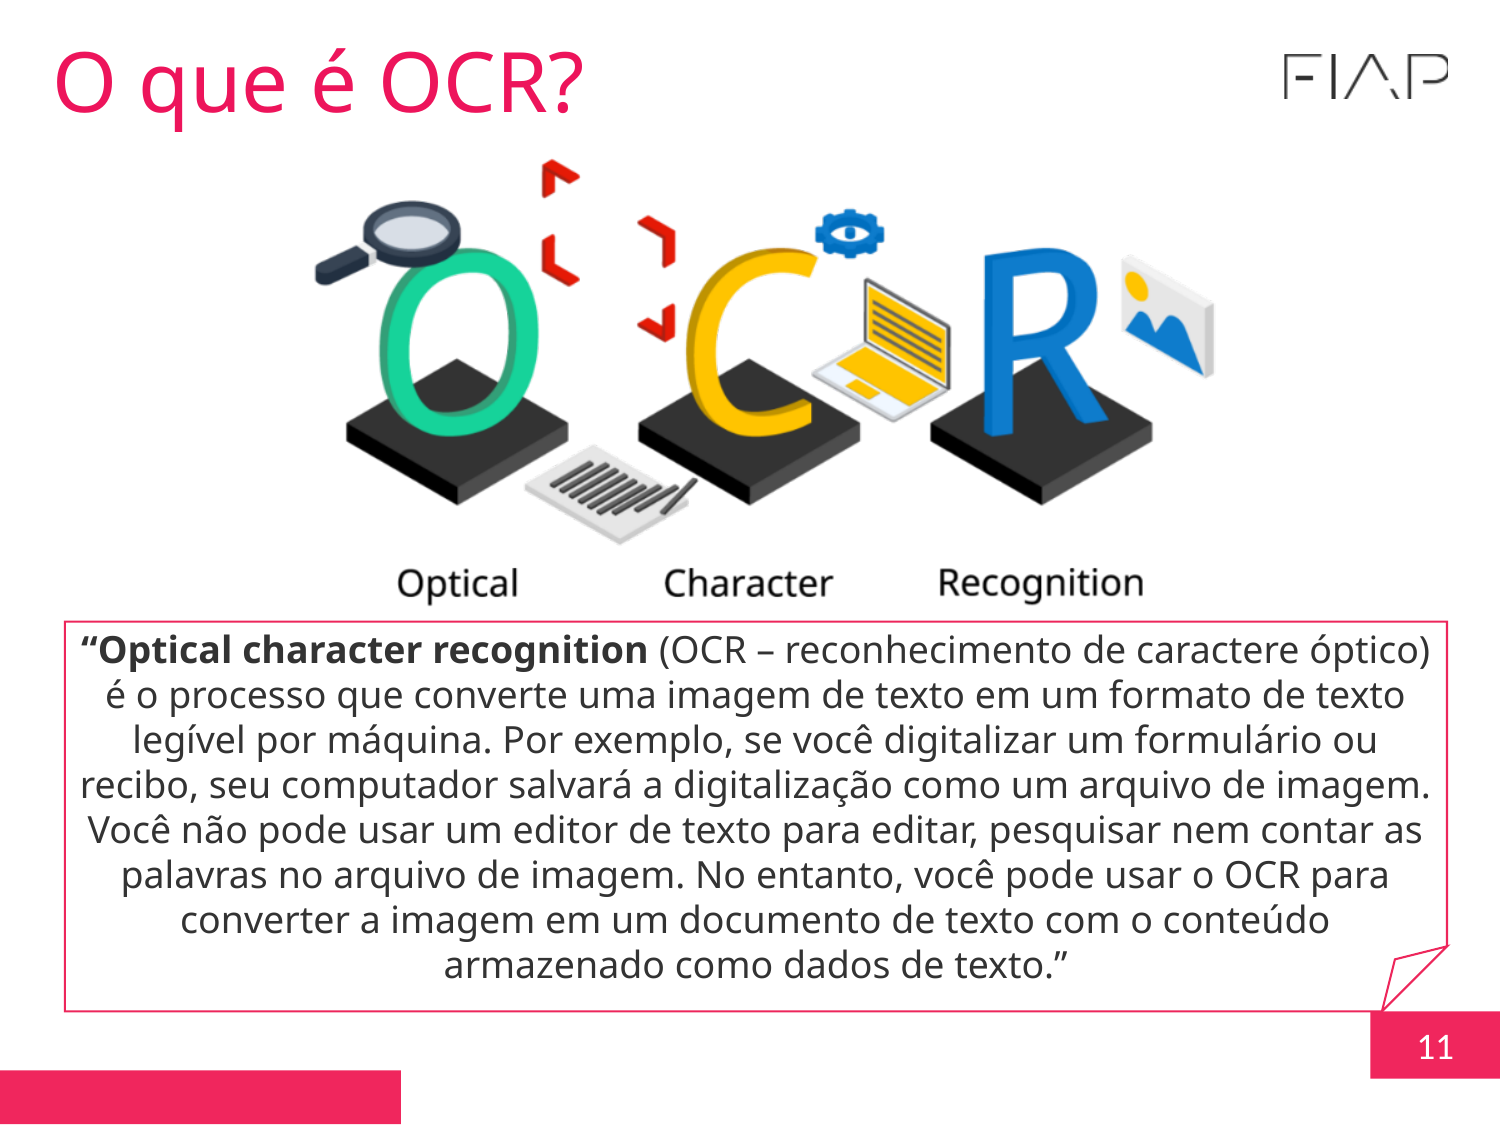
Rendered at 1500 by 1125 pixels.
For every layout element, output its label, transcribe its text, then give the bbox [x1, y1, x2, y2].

picture [261, 113, 1239, 657]
text_box O que é OCR? [37, 21, 1075, 137]
text_box “Optical character recognition (OCR – reconhecimento de caractere óptico) é o processo que converte uma imagem de texto em um formato de texto legível por máquina. Por exemplo, se você digitalizar um formulário ou recibo, seu computador salvará a digitalização como um arquivo de imagem. Você não pode usar um editor de texto para editar, pesquisar nem contar as palavras no arquivo de imagem. No entanto, você pode usar o OCR para converter a imagem em um documento de texto com o conteúdo armazenado como dados de texto.” [63, 620, 1451, 1013]
